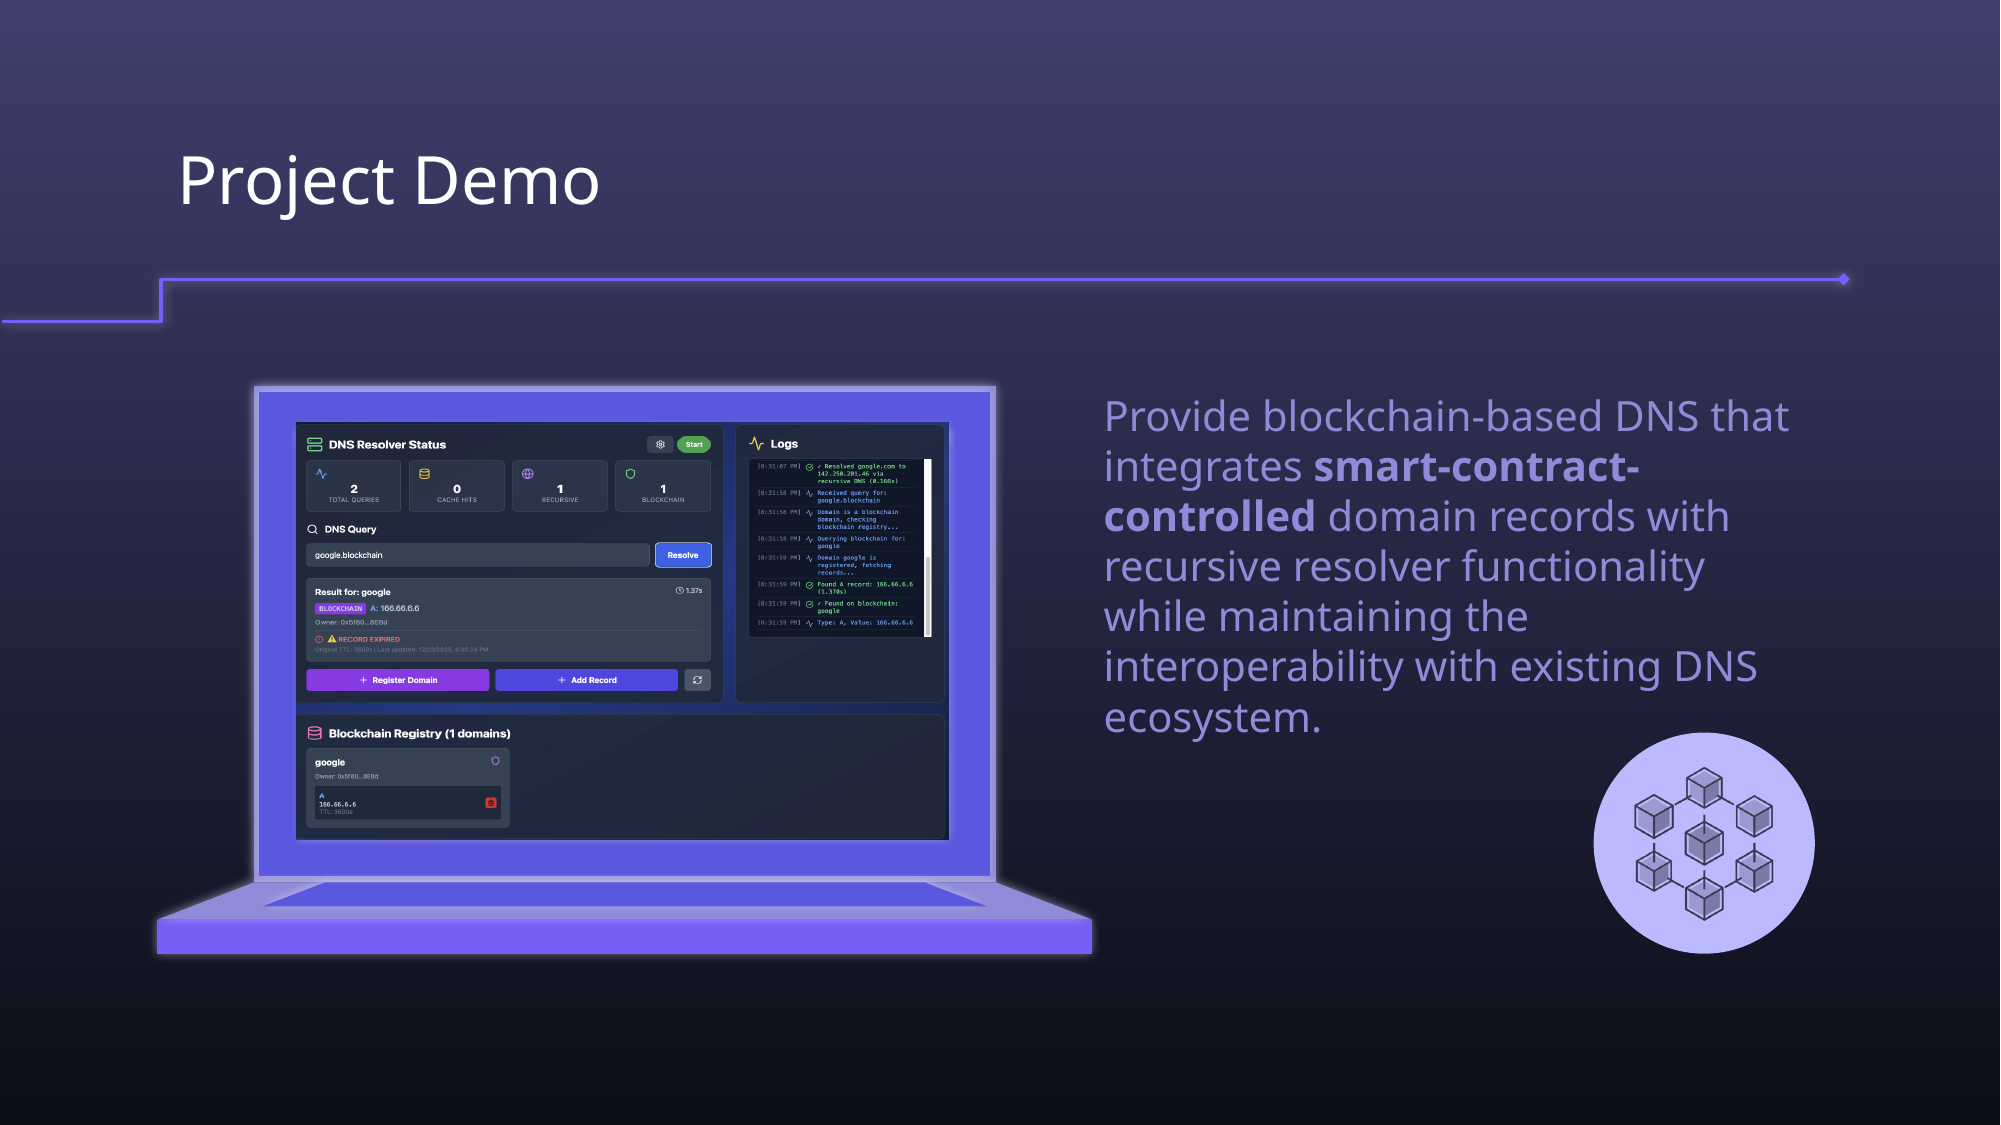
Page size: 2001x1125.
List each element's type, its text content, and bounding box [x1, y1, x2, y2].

picture [1593, 732, 1816, 954]
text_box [157, 385, 1093, 954]
title Project Demo [157, 118, 1843, 244]
picture [295, 422, 950, 840]
subtitle Provide blockchain-based DNS that integrates smart-contract-controlled domain records with recursive resolver functionality while maintaining the interoperability with existing DNS ecosystem. [1083, 244, 1815, 888]
